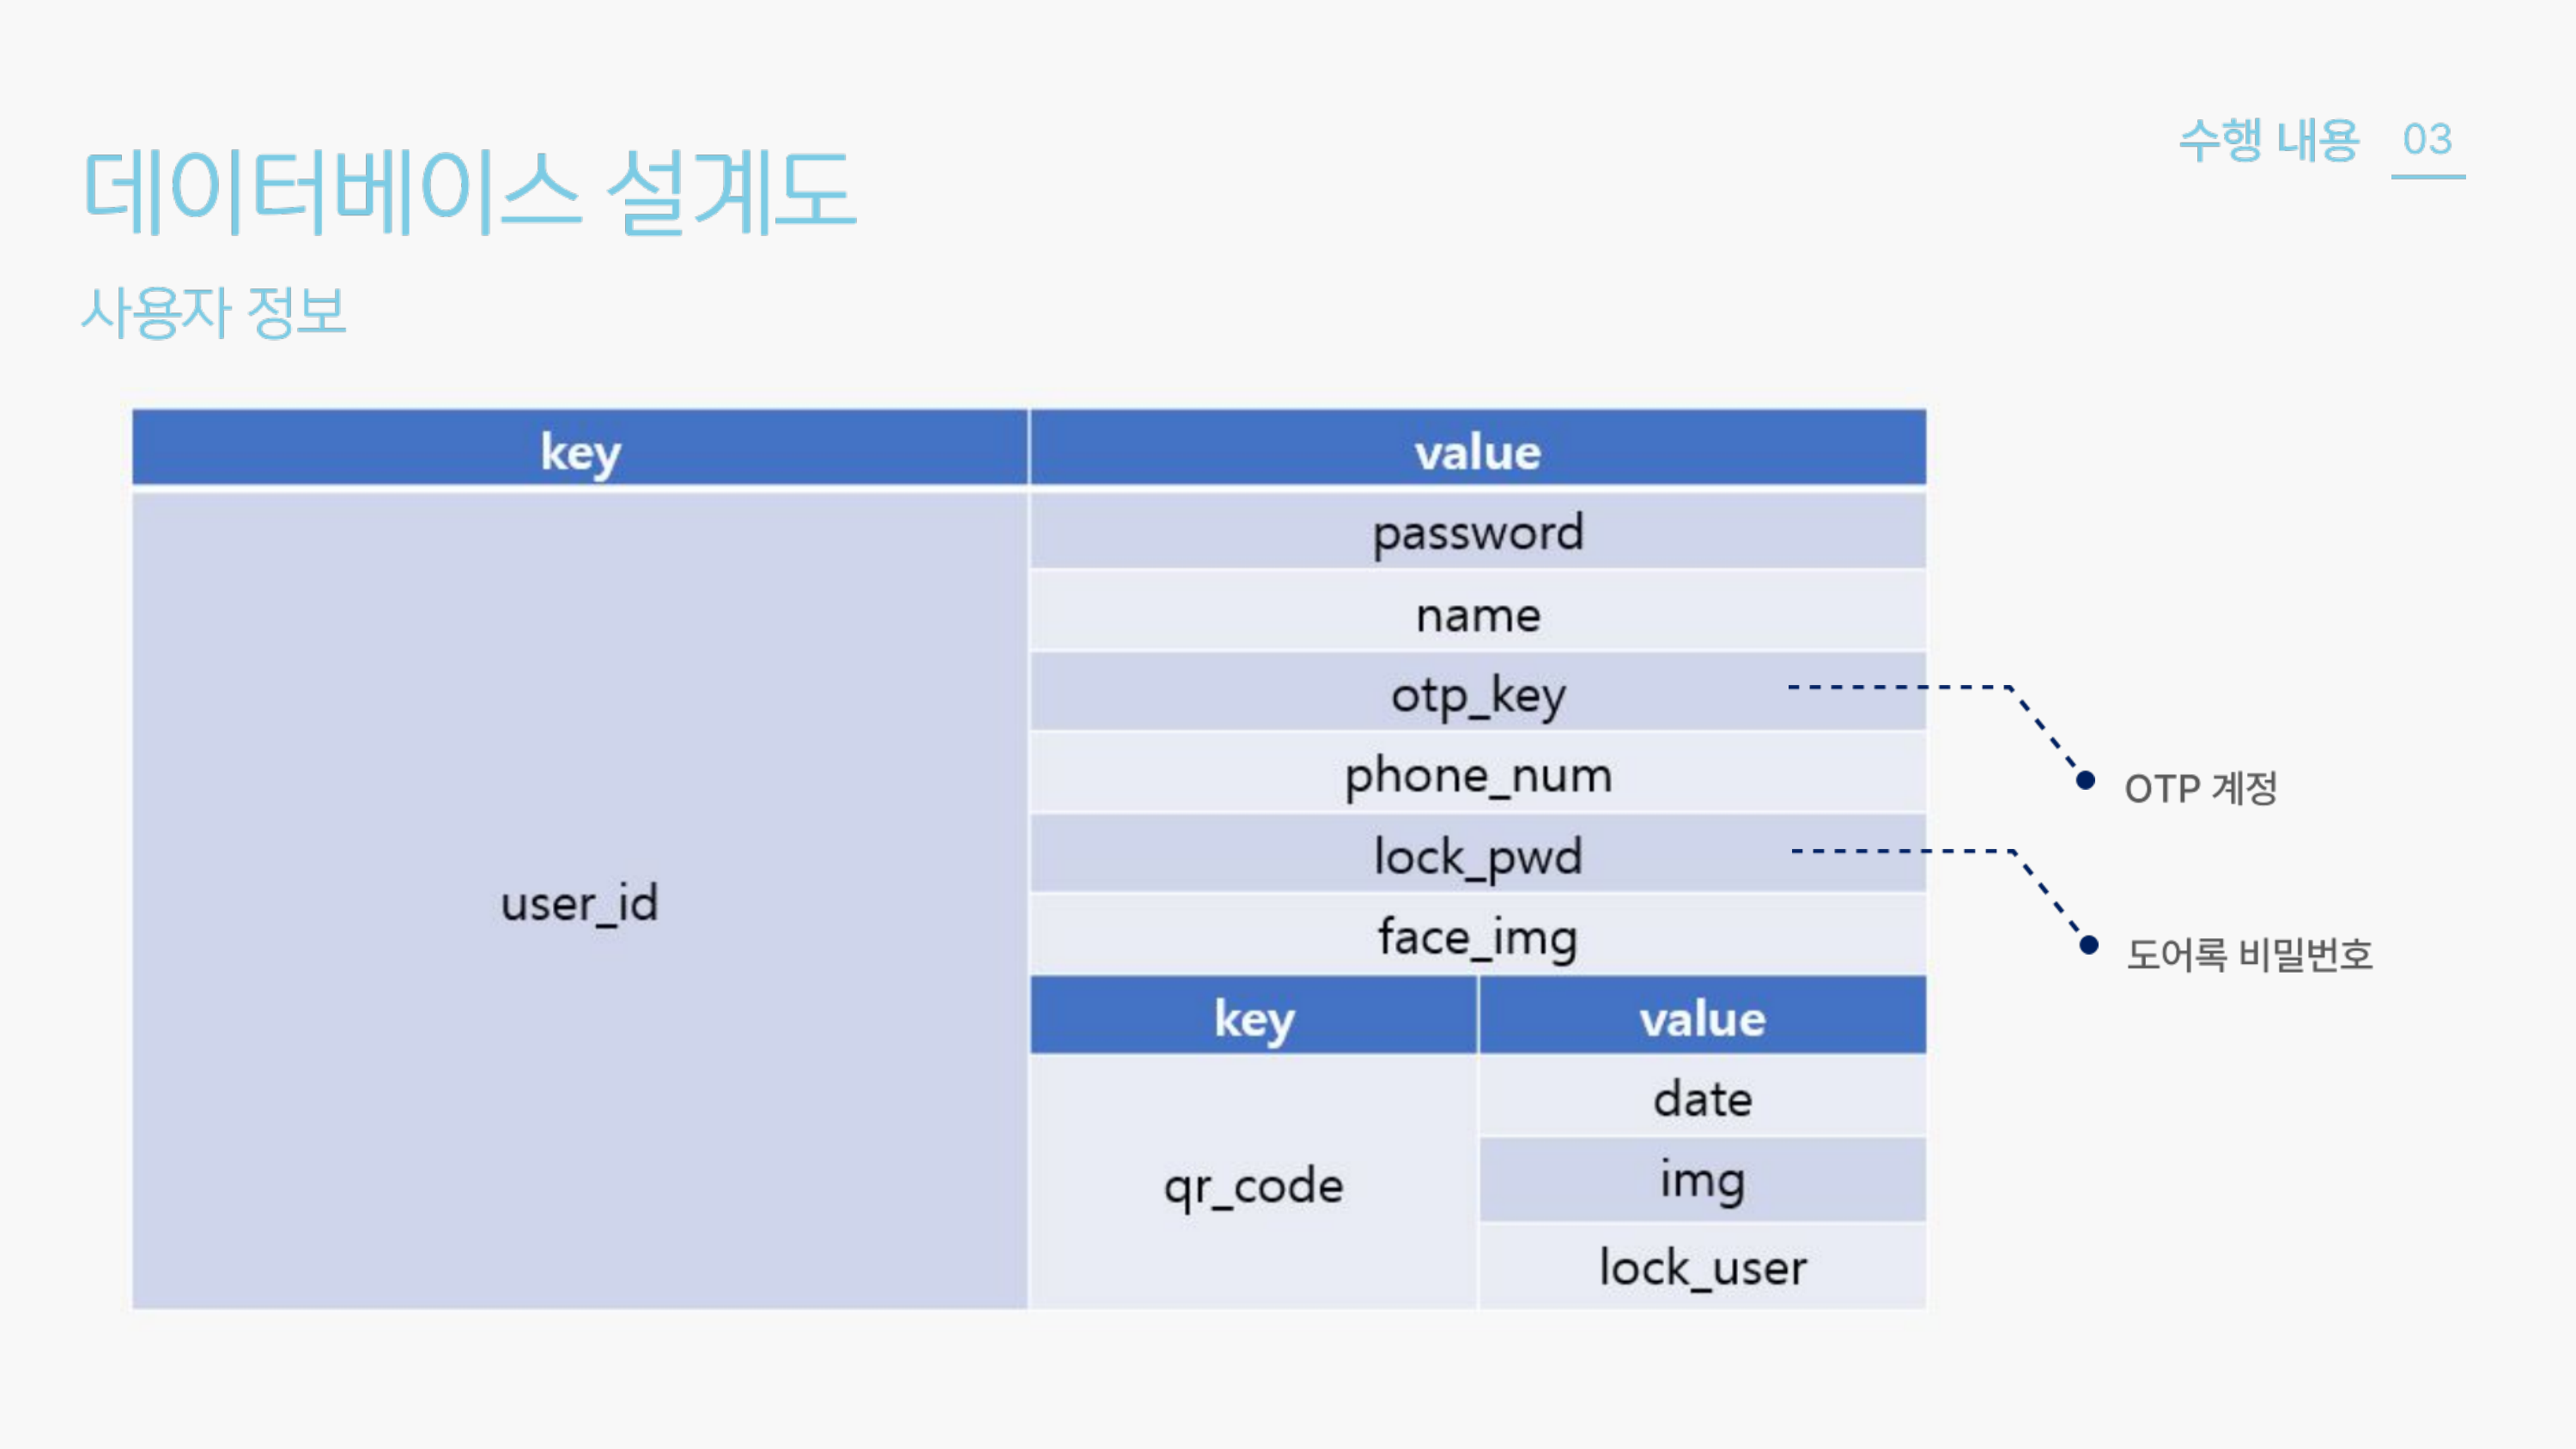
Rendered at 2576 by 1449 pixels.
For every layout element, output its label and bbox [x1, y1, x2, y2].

picture [2121, 923, 2394, 1003]
picture [2396, 103, 2476, 175]
text_box [119, 387, 1946, 1333]
text_box [1788, 685, 2096, 791]
picture [2119, 756, 2300, 837]
text_box [2391, 170, 2466, 185]
picture [2172, 100, 2385, 198]
text_box [1791, 849, 2099, 955]
picture [70, 118, 896, 365]
